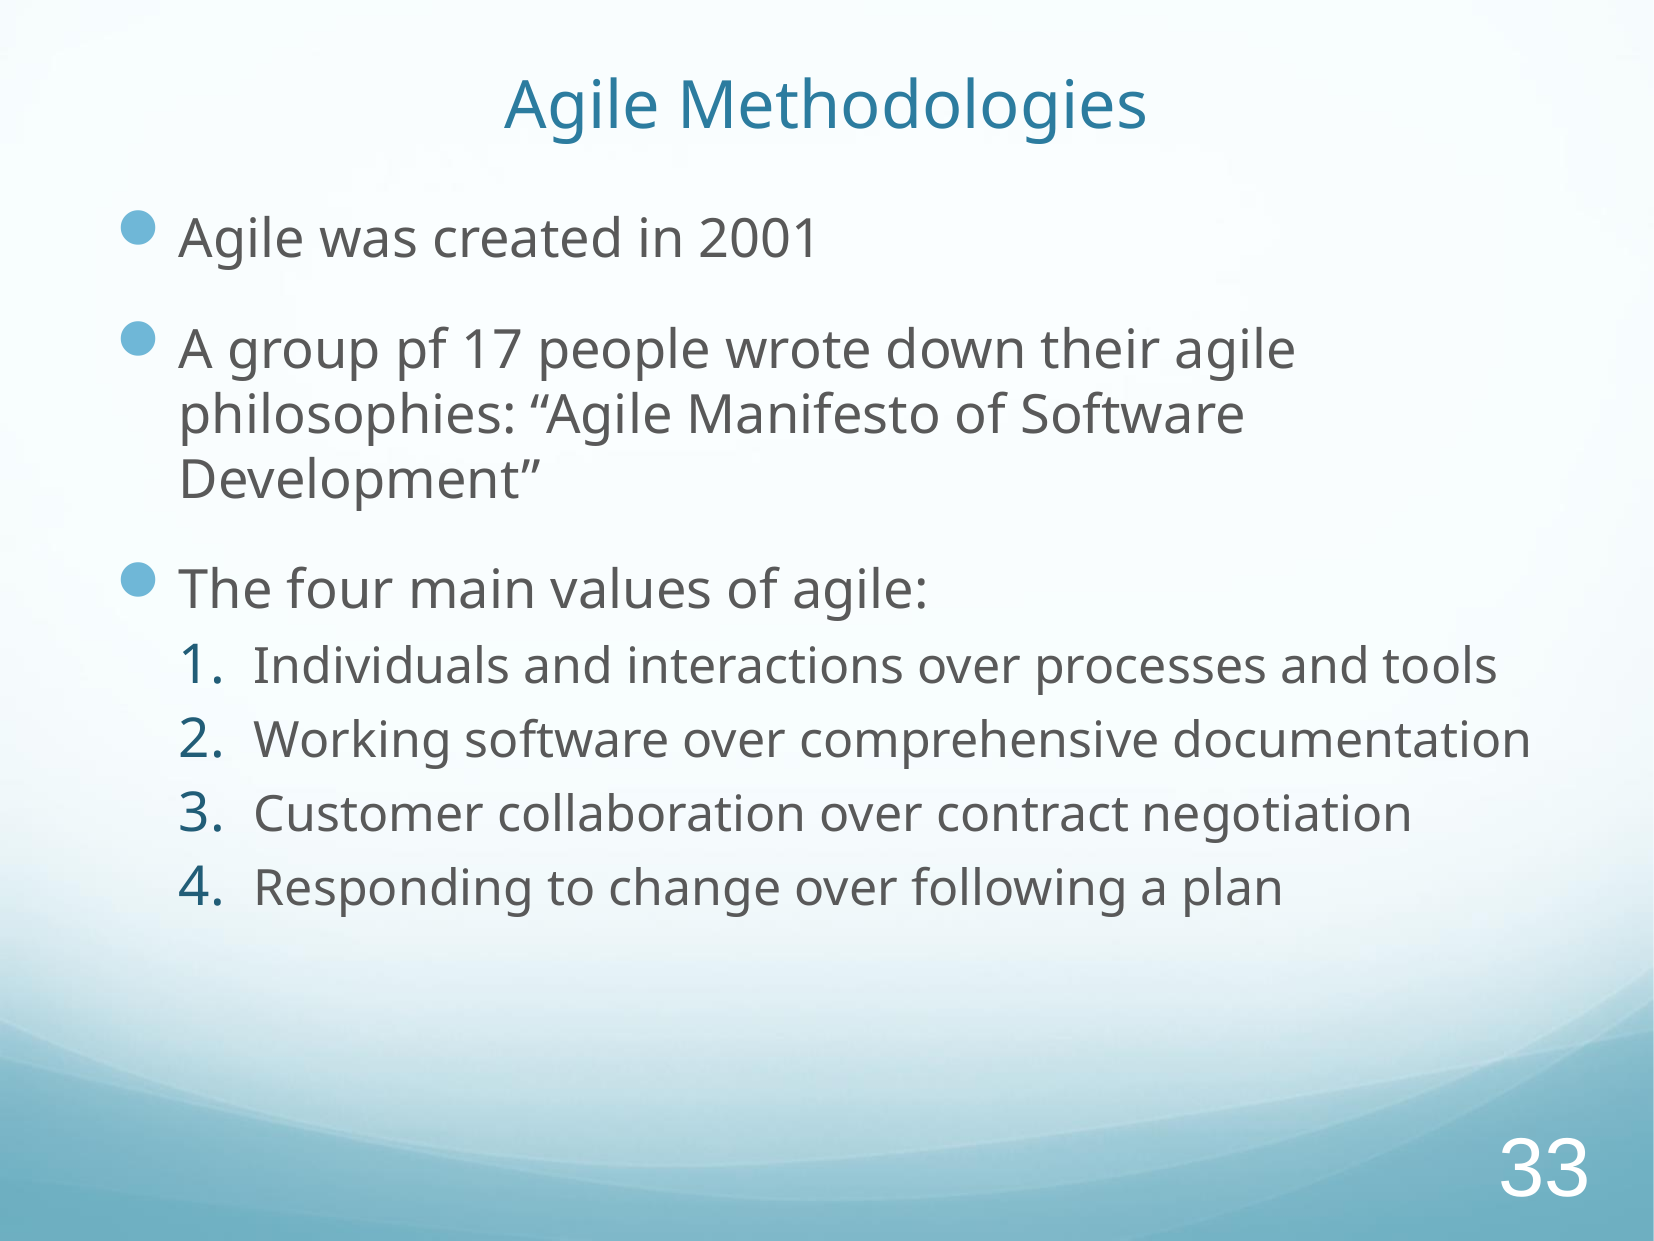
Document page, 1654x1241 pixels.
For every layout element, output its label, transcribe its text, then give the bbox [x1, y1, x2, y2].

slide_number 33 [1428, 1134, 1608, 1201]
list Agile was created in 2001 A group pf 17 people wrote down their agile philosophies: “Agile Manifesto of Software Development” The four main values of agile: Individuals and interactions over processes and tools Working software over comprehensive documentation Customer collaboration over contract negotiation Responding to change over following a plan [99, 195, 1554, 981]
title Agile Methodologies [0, 0, 1654, 151]
picture [0, 151, 1654, 1241]
